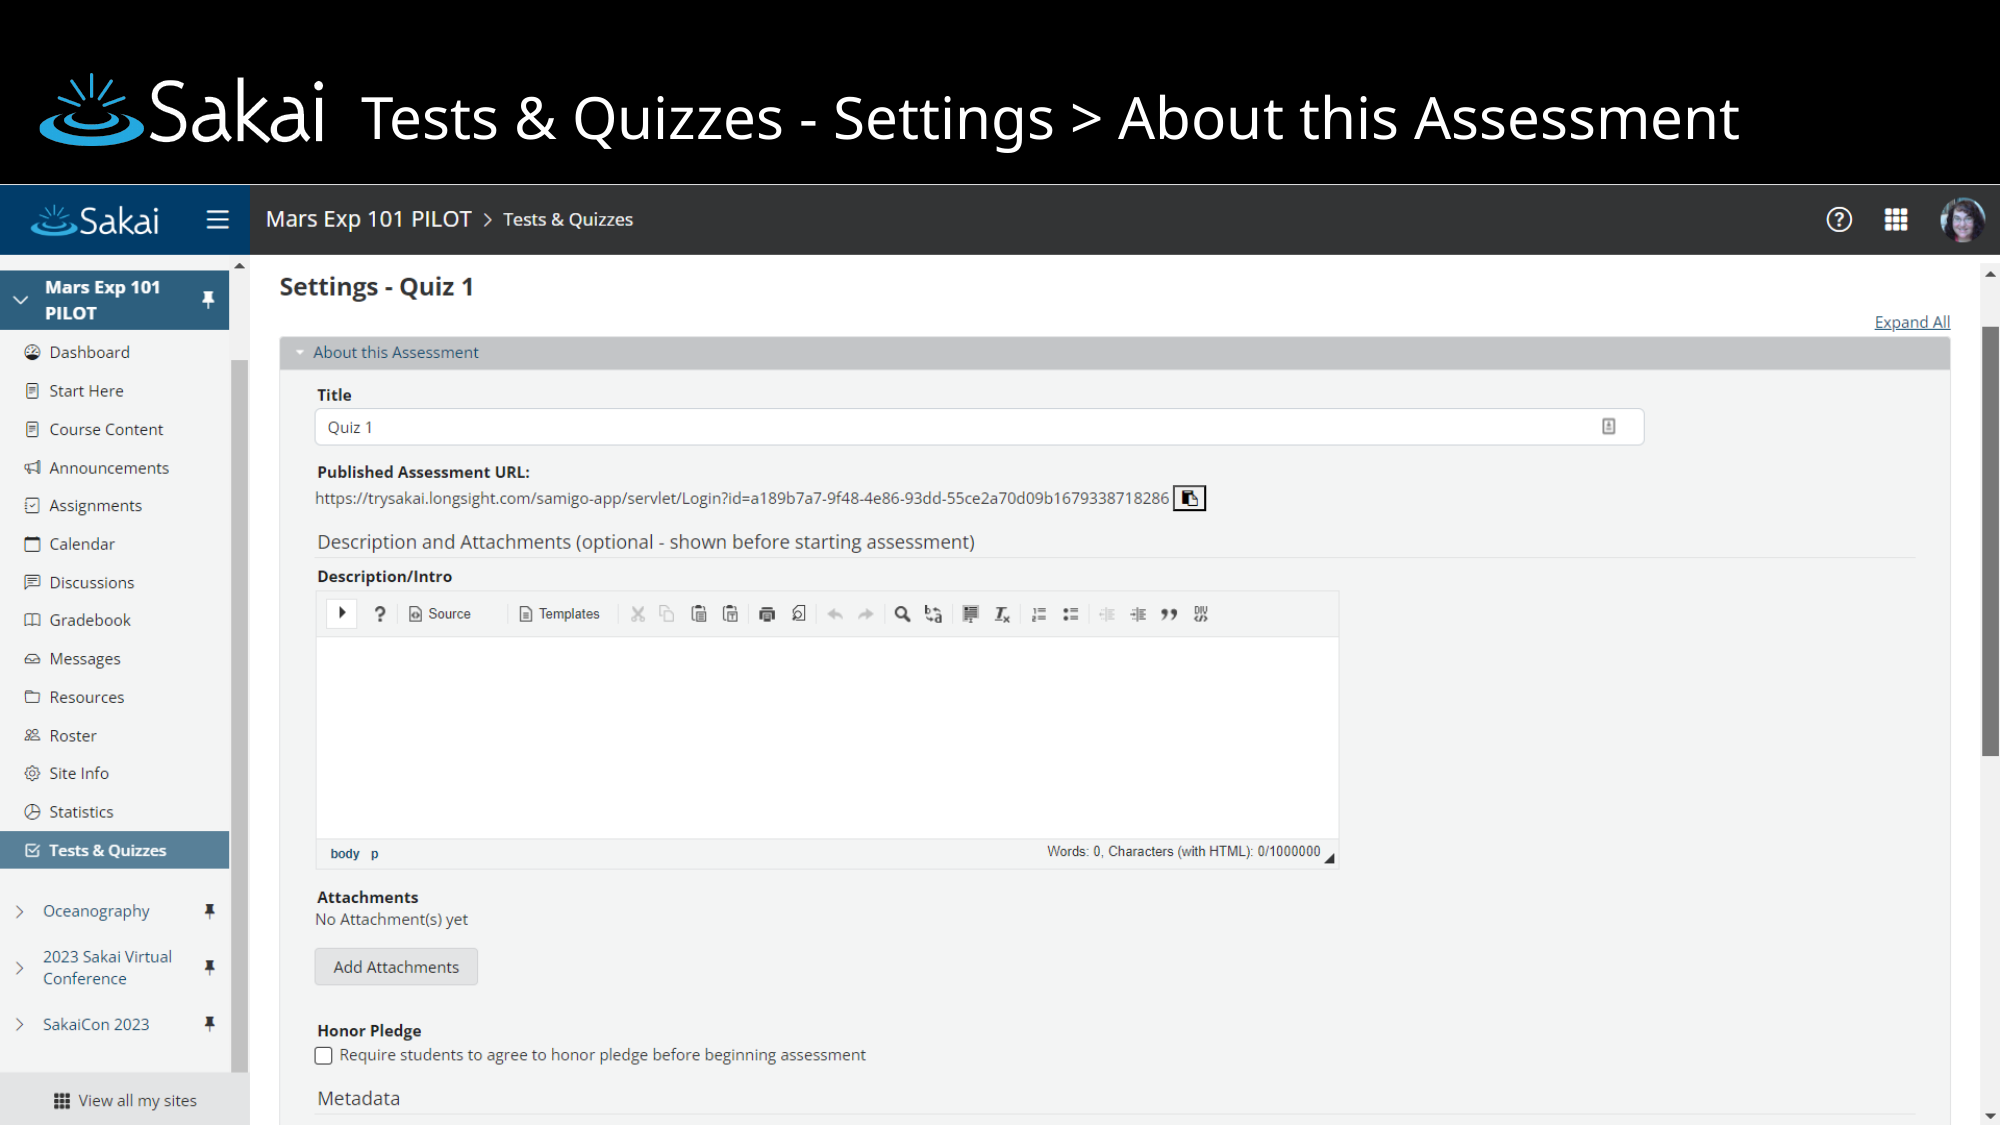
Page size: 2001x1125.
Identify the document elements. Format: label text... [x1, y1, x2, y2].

title Tests & Quizzes - Settings > About this Assessment [346, 73, 1842, 168]
picture [0, 184, 2000, 1125]
picture [39, 73, 328, 146]
